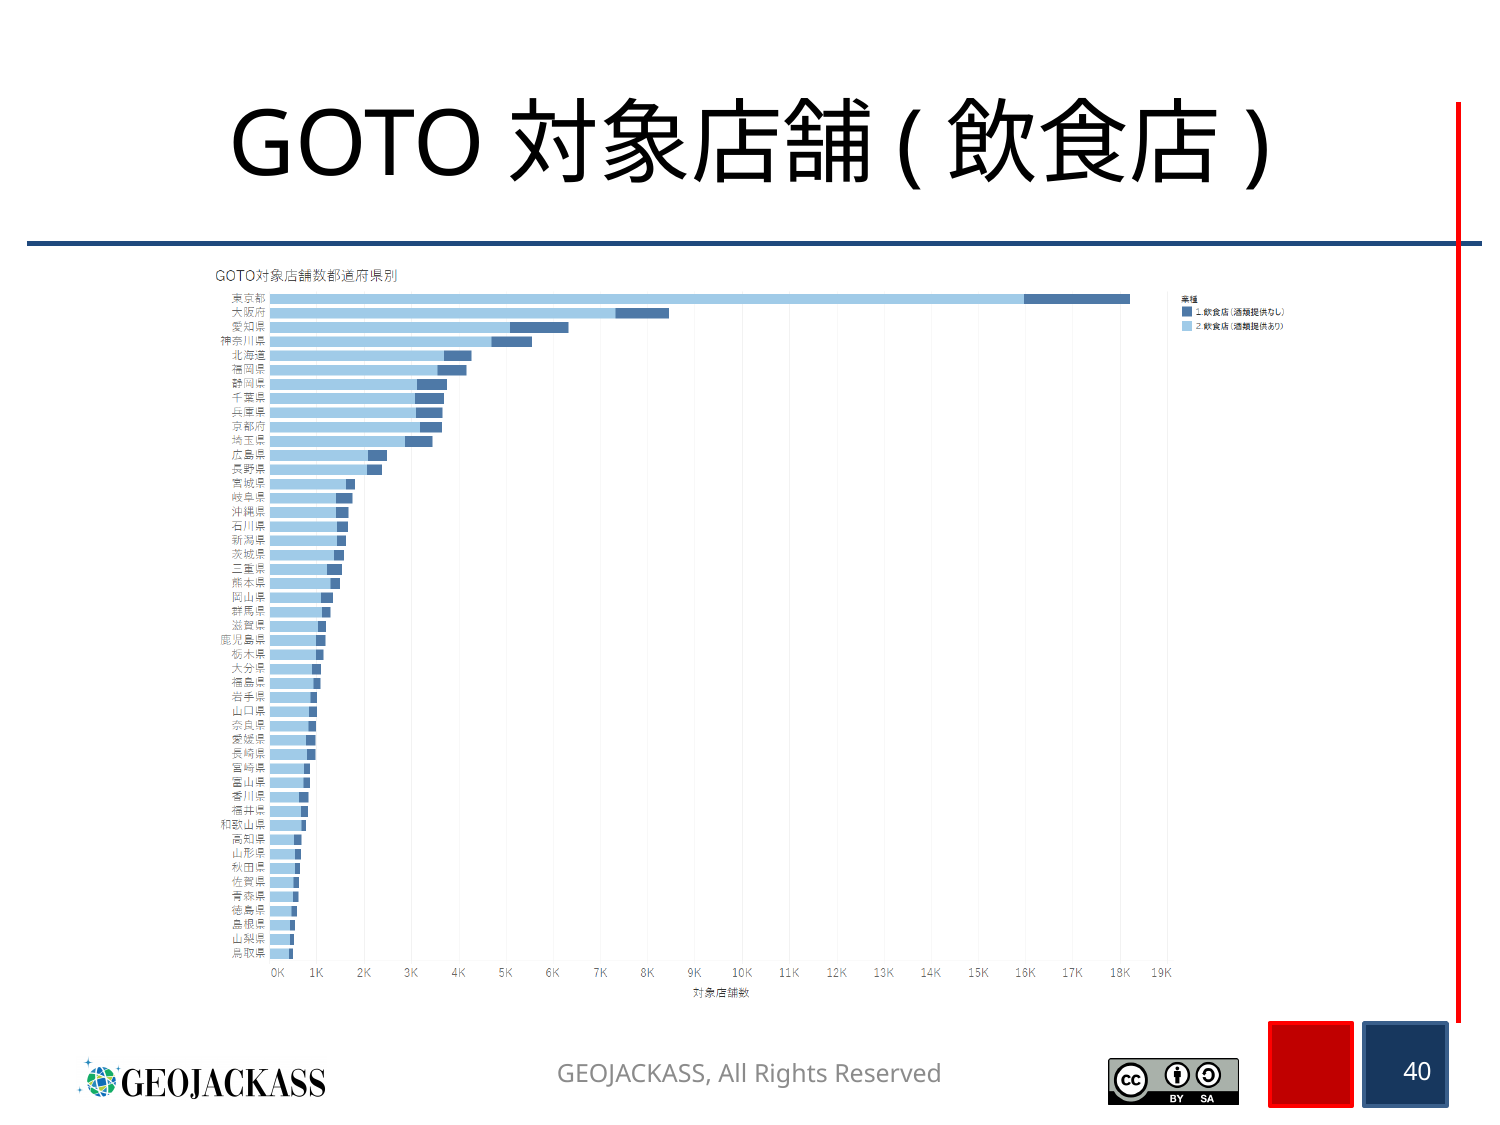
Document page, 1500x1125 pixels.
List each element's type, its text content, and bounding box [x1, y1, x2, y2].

picture [76, 1056, 327, 1101]
footer GEOJACKASS, All Rights Reserved [512, 1042, 988, 1103]
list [212, 262, 1288, 1006]
picture [1108, 1058, 1239, 1105]
title GOTO対象店舗(飲食店) [75, 45, 1425, 233]
